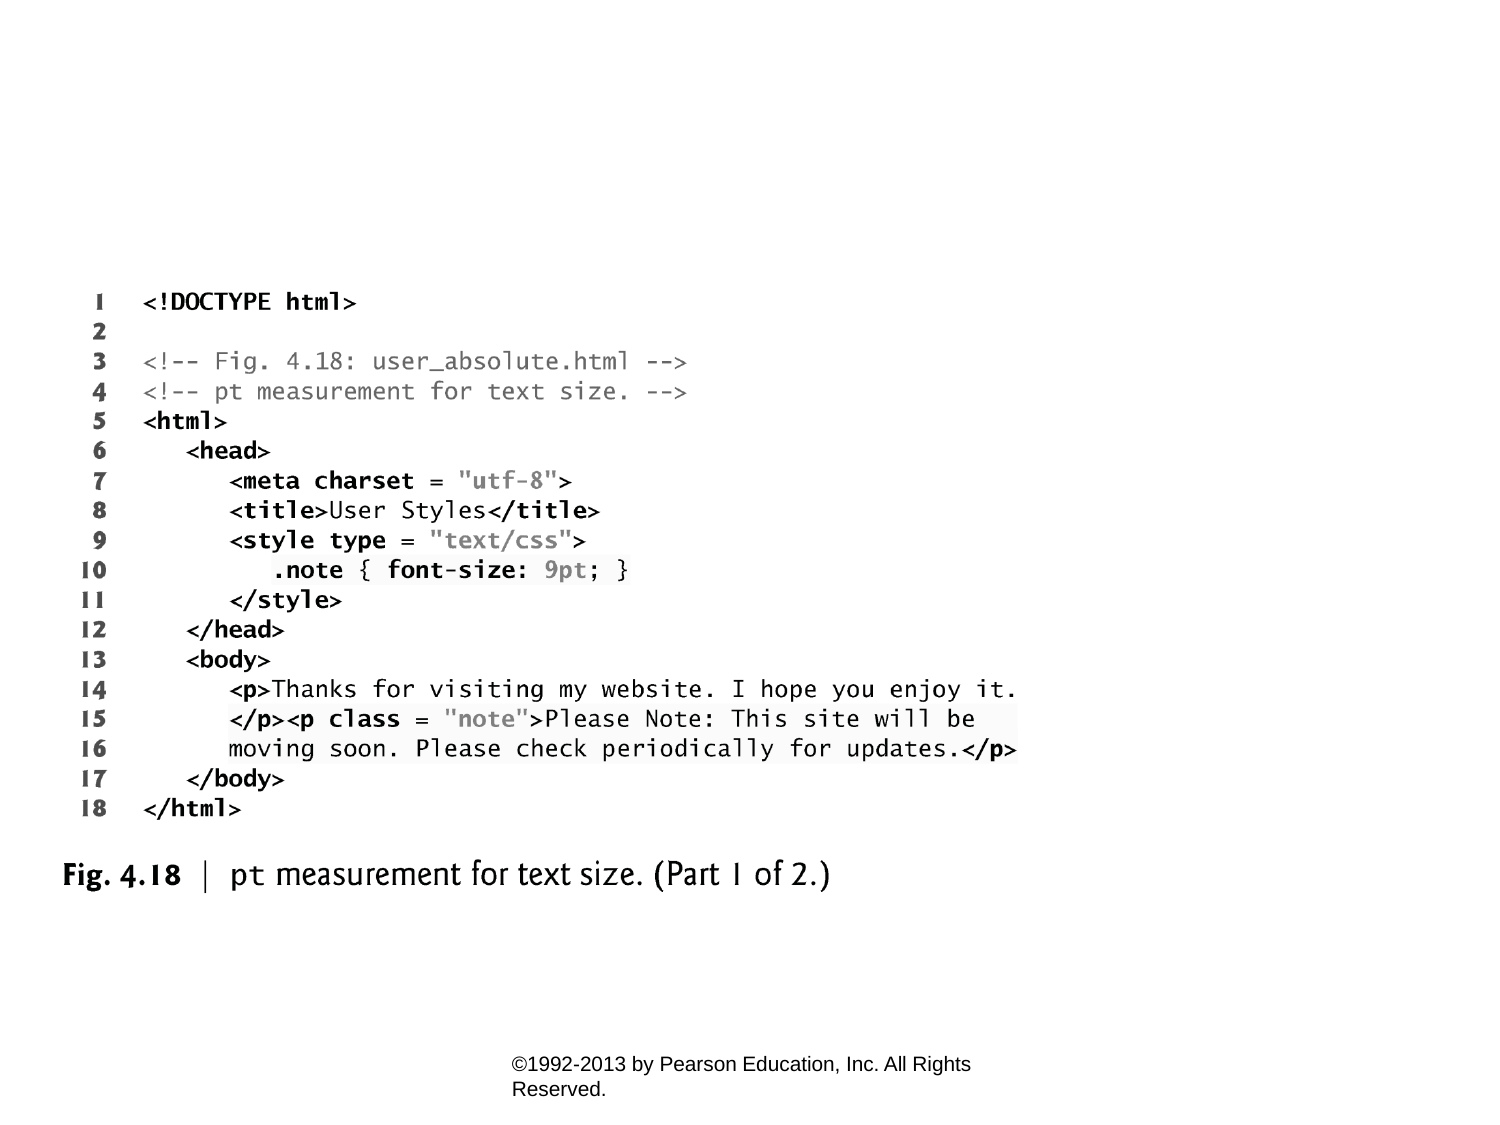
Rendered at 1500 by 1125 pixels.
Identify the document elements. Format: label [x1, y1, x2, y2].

picture [17, 219, 1500, 1125]
